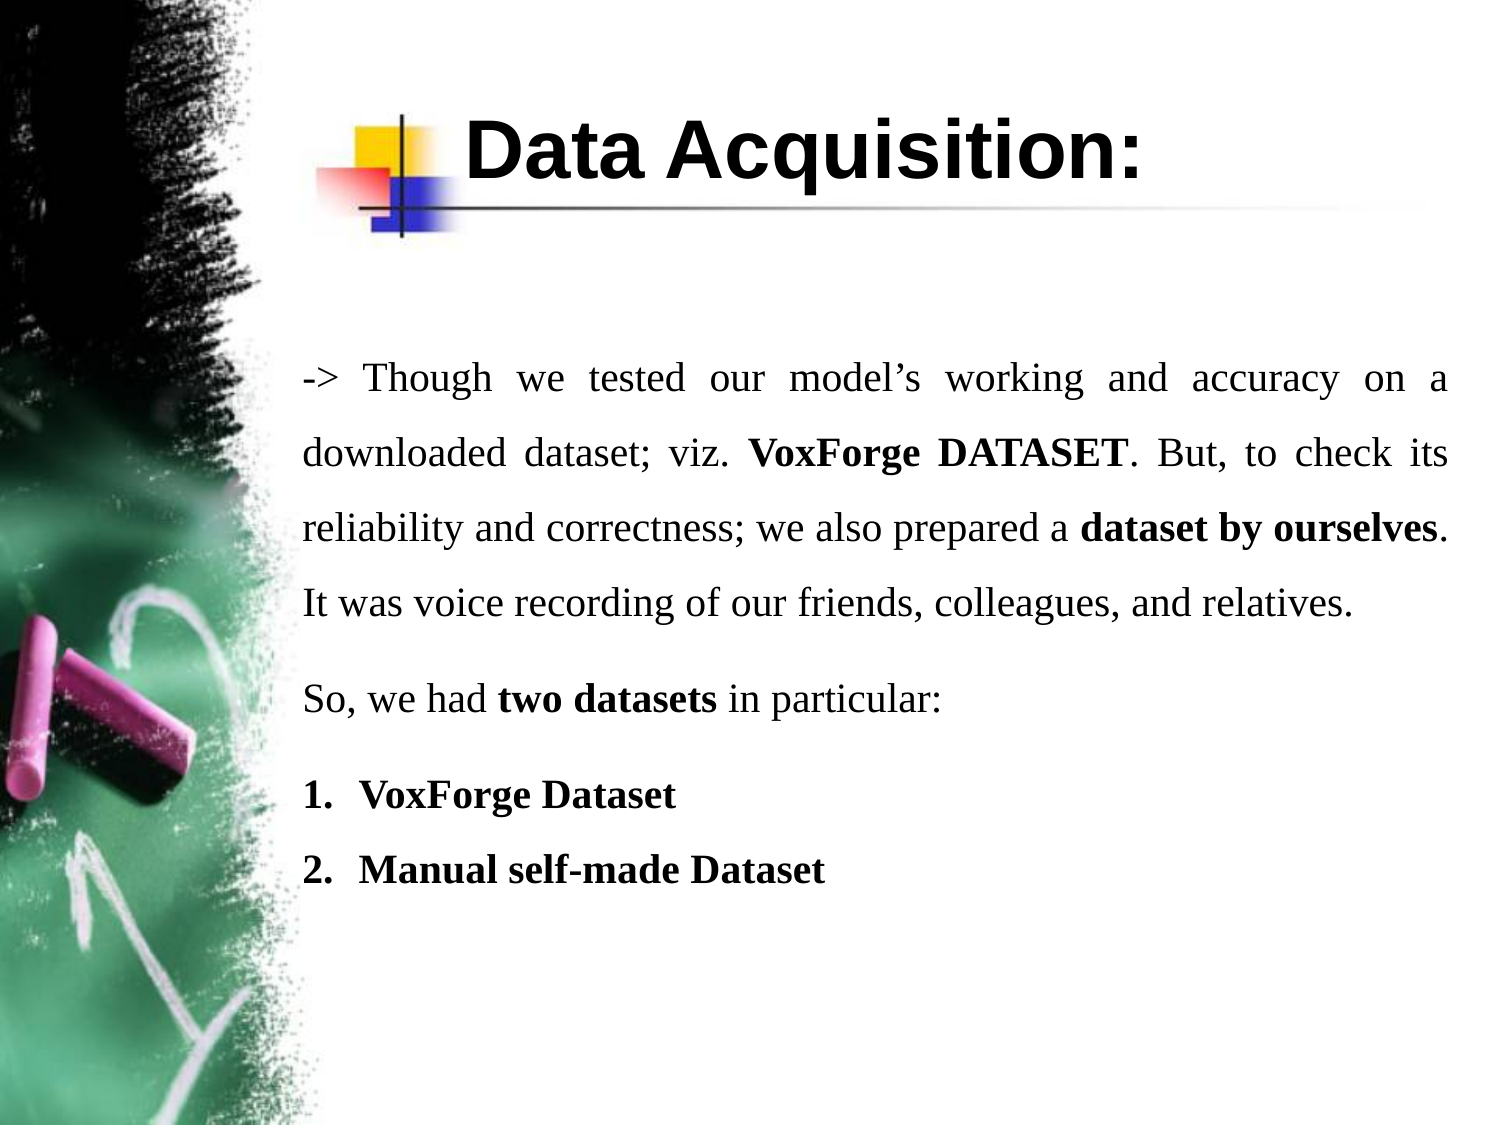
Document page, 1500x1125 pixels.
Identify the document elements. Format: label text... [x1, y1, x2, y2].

text_box -> Though we tested our model’s working and accuracy on a downloaded dataset; viz. VoxForge DATASET. But, to check its reliability and correctness; we also prepared a dataset by ourselves. It was voice recording of our friends, colleagues, and relatives. So, we had two datasets in particular: VoxForge Dataset Manual self-made Dataset [287, 237, 1464, 980]
text_box Data Acquisition: [450, 87, 1500, 275]
picture [0, 0, 1500, 1125]
